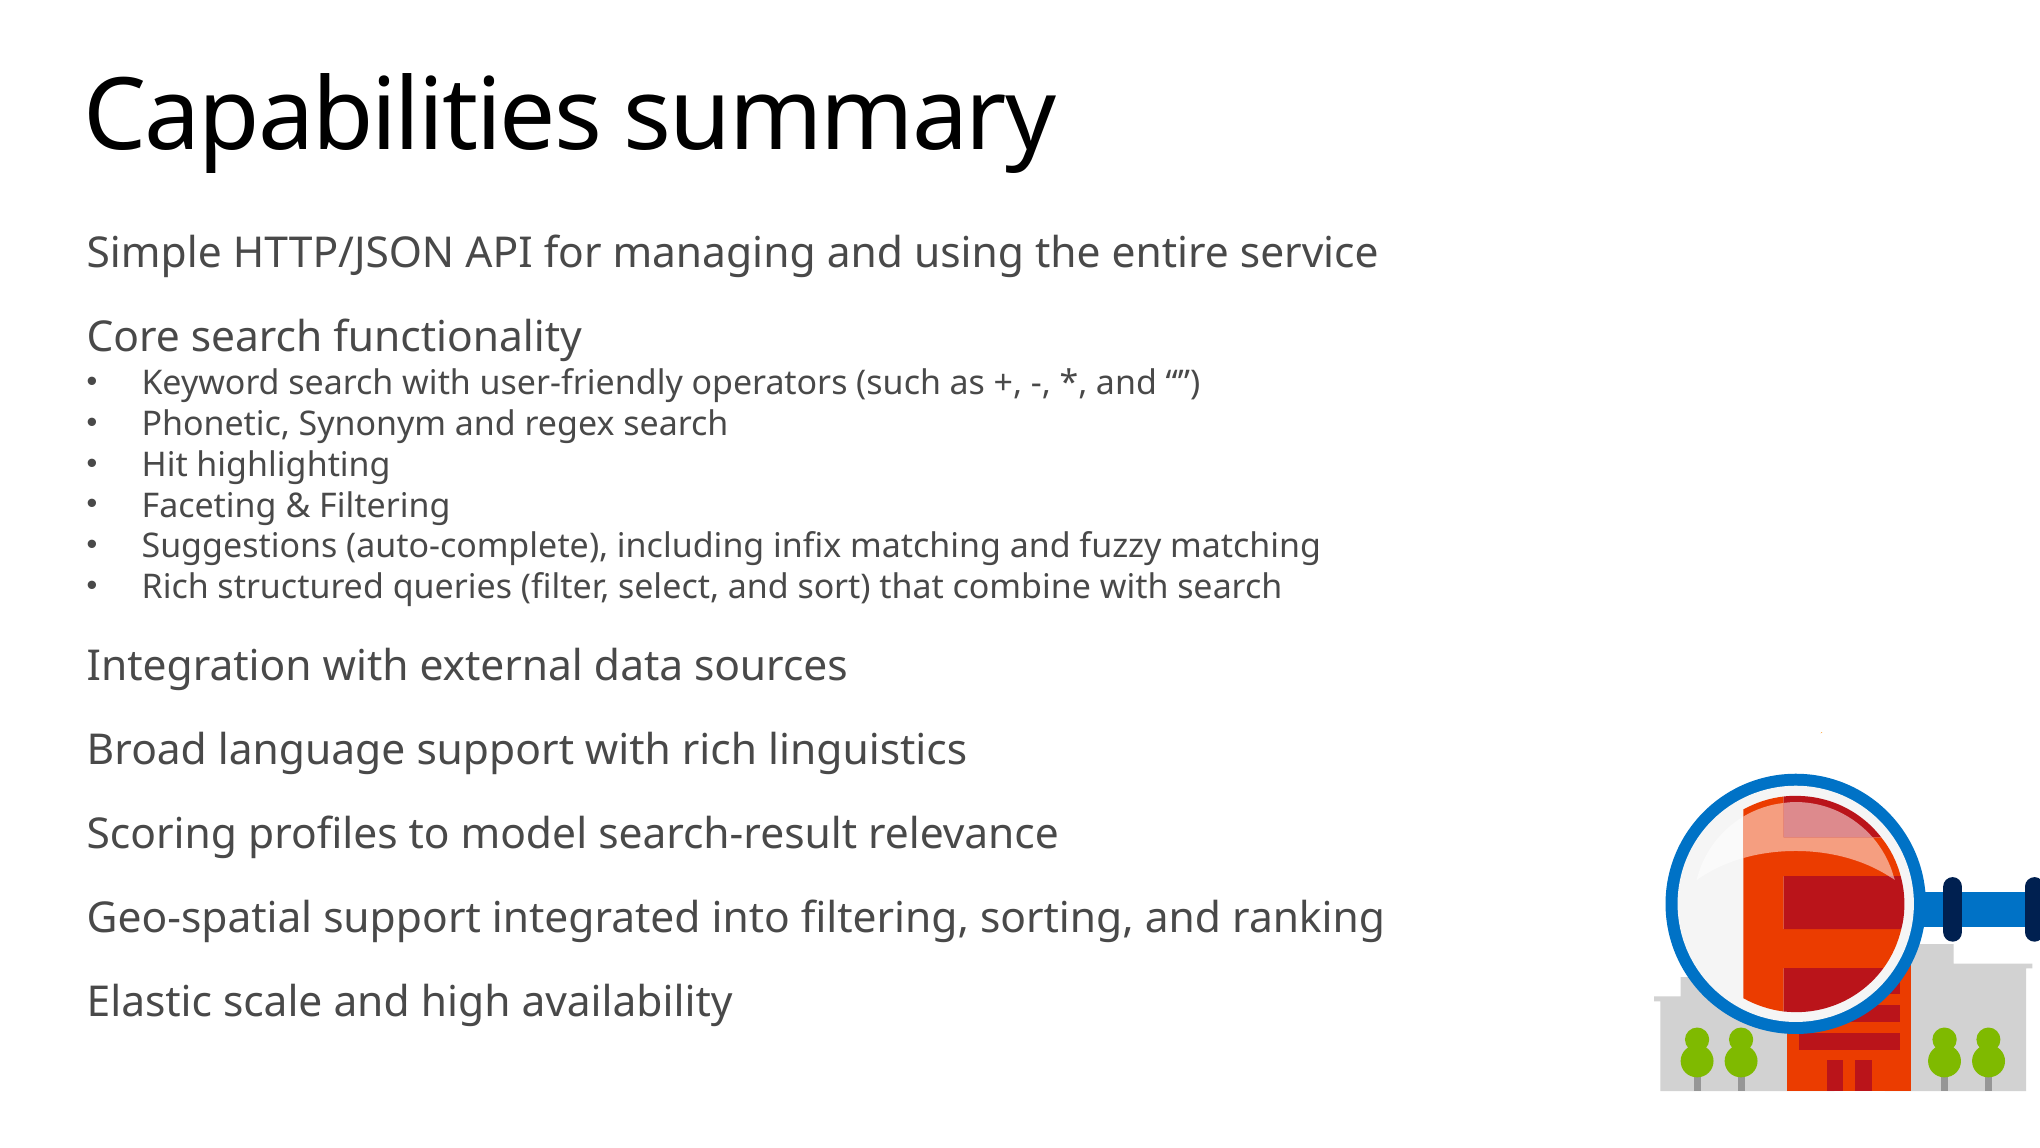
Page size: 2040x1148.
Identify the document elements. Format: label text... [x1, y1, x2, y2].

text_box Simple HTTP/JSON API for managing and using the entire service Core search functionality Keyword search with user-friendly operators (such as +, -, *, and “”) Phonetic, Synonym and regex search Hit highlighting Faceting & Filtering Suggestions (auto-complete), including infix matching and fuzzy matching Rich structured queries (filter, select, and sort) that combine with search Integration with external data sources Broad language support with rich linguistics Scoring profiles to model search-result relevance Geo-spatial support integrated into filtering, sorting, and ranking Elastic scale and high availability [71, 223, 1832, 1019]
title Capabilities summary [60, 48, 1980, 199]
picture [1618, 731, 2040, 1092]
